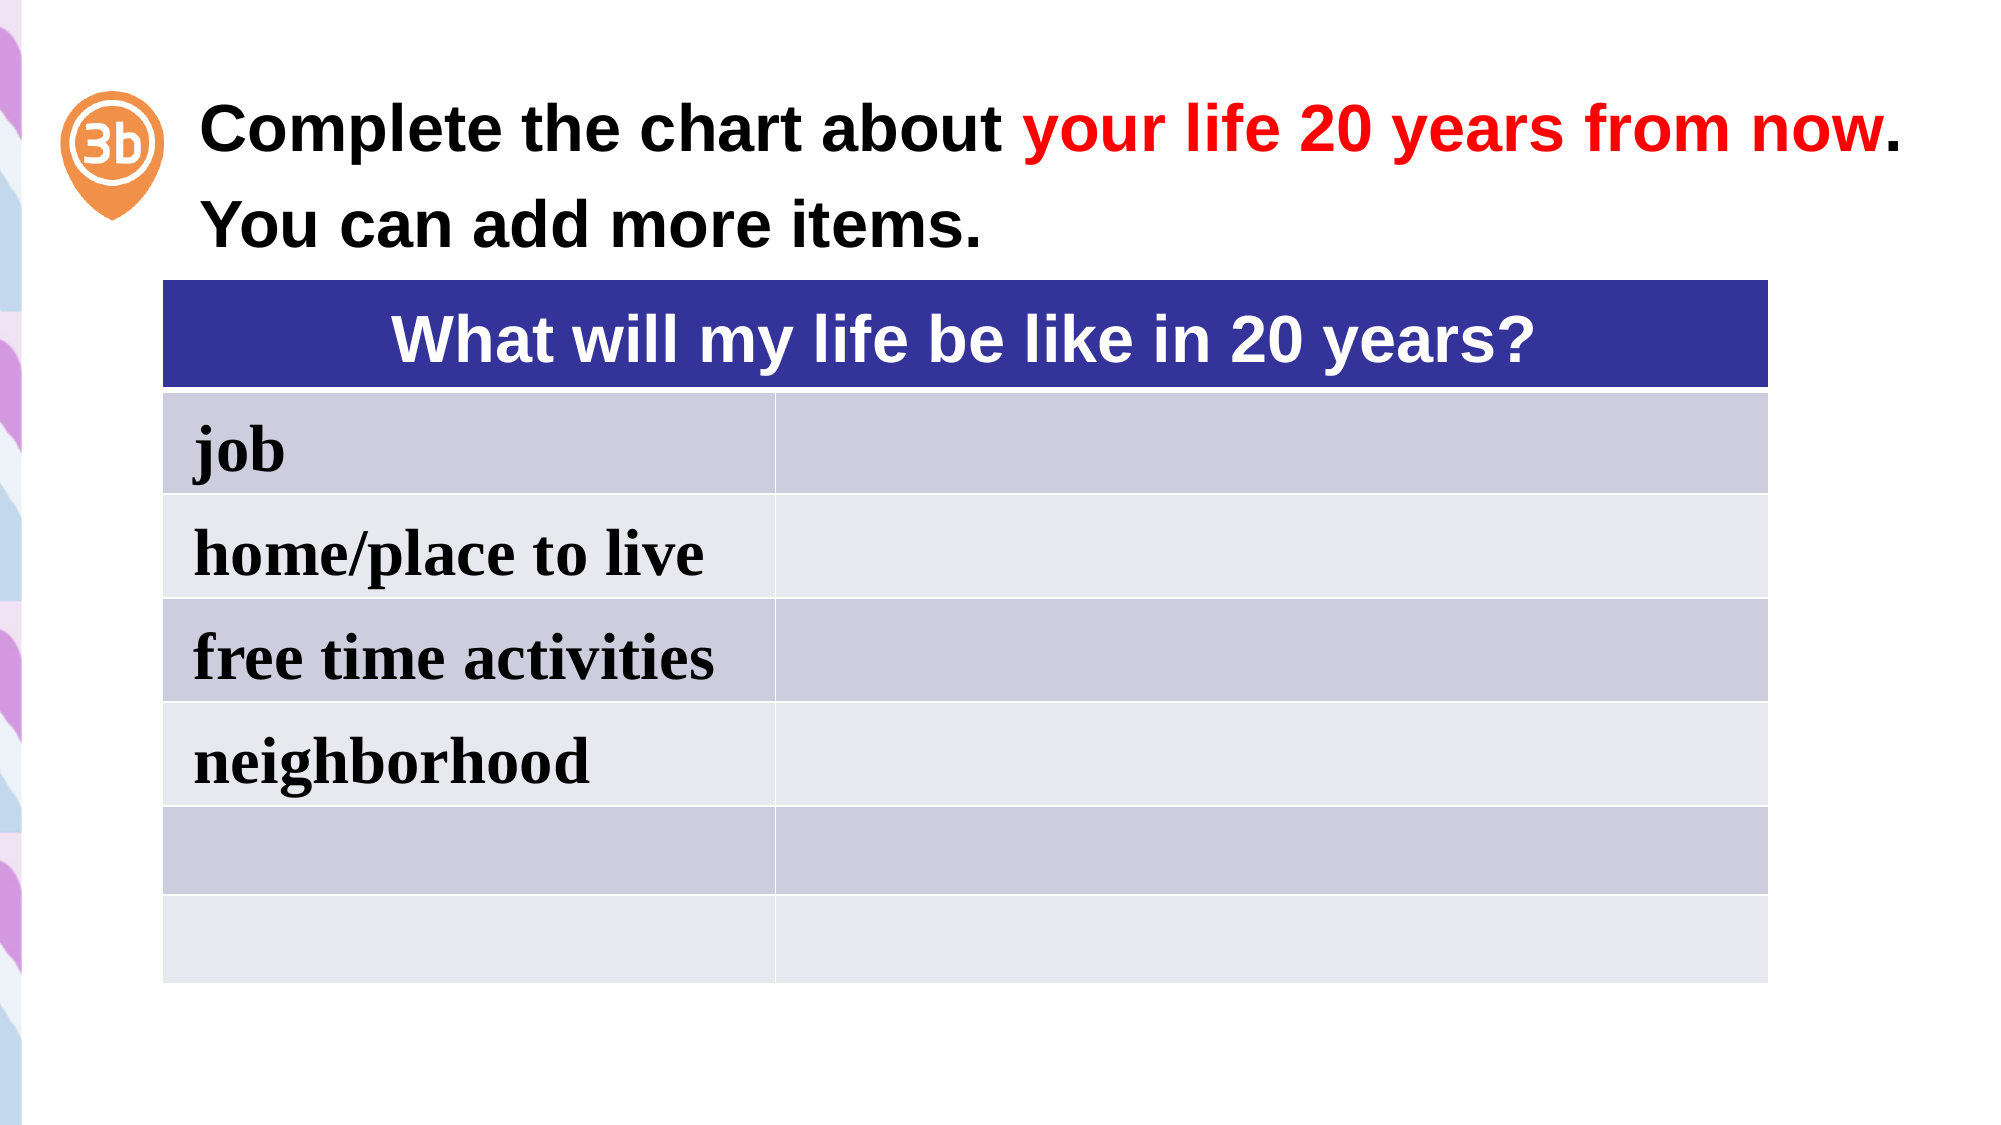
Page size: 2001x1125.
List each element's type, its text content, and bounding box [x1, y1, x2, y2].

picture [0, 0, 2001, 1125]
table_cell free time activities [163, 599, 775, 701]
table_cell [776, 896, 1768, 983]
table_cell [776, 495, 1768, 597]
table_cell job [163, 393, 775, 493]
table_cell neighborhood [163, 703, 775, 805]
table_cell home/place to live [163, 495, 775, 597]
table_cell [776, 393, 1768, 493]
text_box Complete the chart about your life 20 years from now. You can add more items. [185, 43, 1934, 287]
table_header What will my life be like in 20 years? [163, 280, 1768, 387]
table_cell [163, 896, 775, 983]
table_cell [163, 807, 775, 894]
table_cell [776, 703, 1768, 805]
table_cell [776, 807, 1768, 894]
table_cell [776, 599, 1768, 701]
